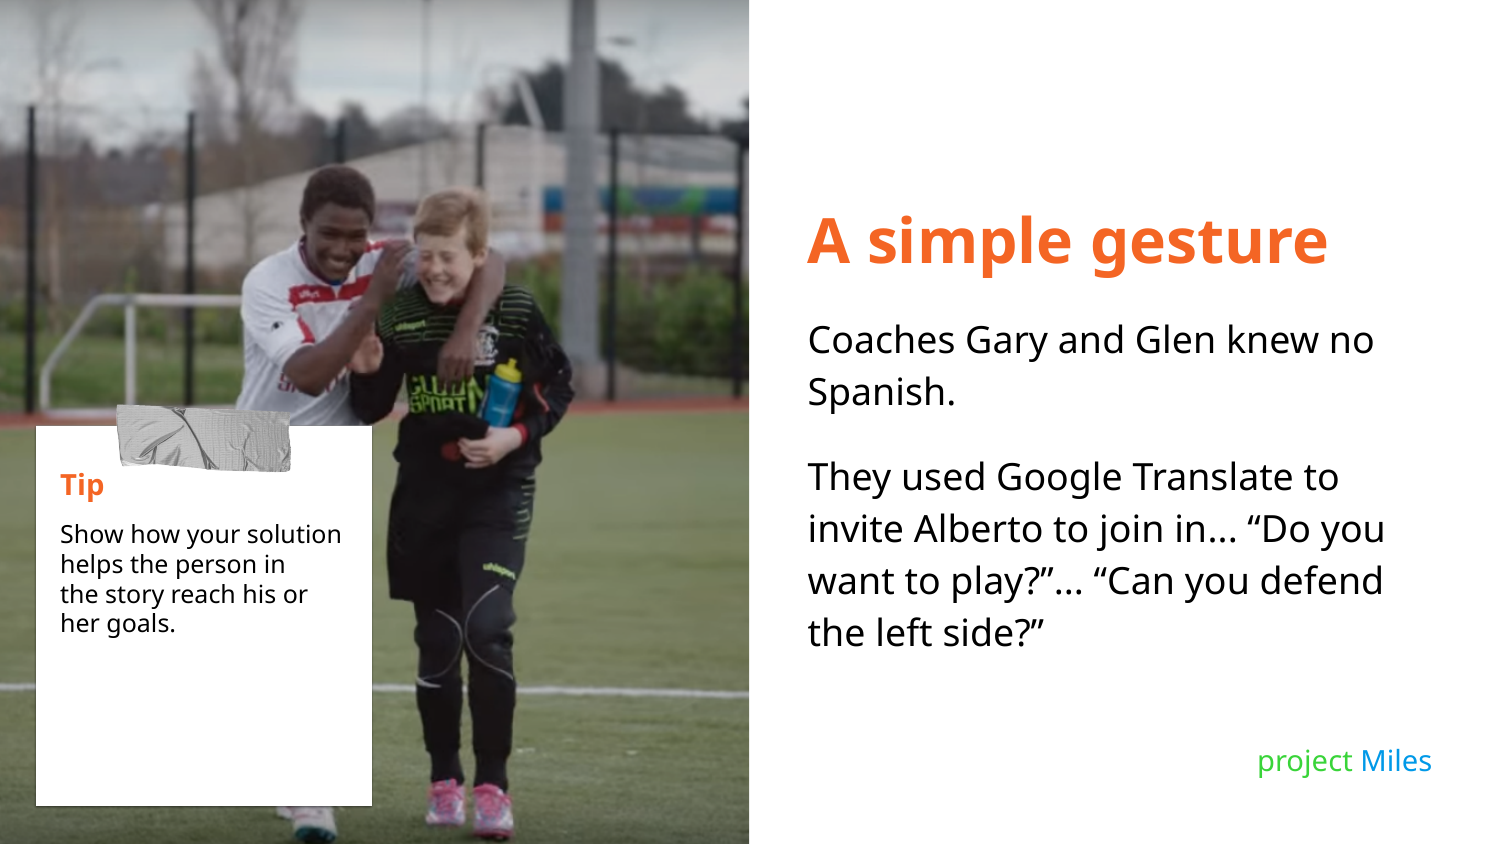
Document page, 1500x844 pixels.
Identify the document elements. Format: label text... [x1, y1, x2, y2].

text_box project Miles [1242, 726, 1455, 792]
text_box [21, 403, 386, 821]
picture [0, 0, 750, 844]
list A simple gesture Coaches Gary and Glen knew no Spanish. They used Google Translate to invite Alberto to join in... “Do you want to play?”... “Can you defend the left side?” [792, 160, 1455, 683]
